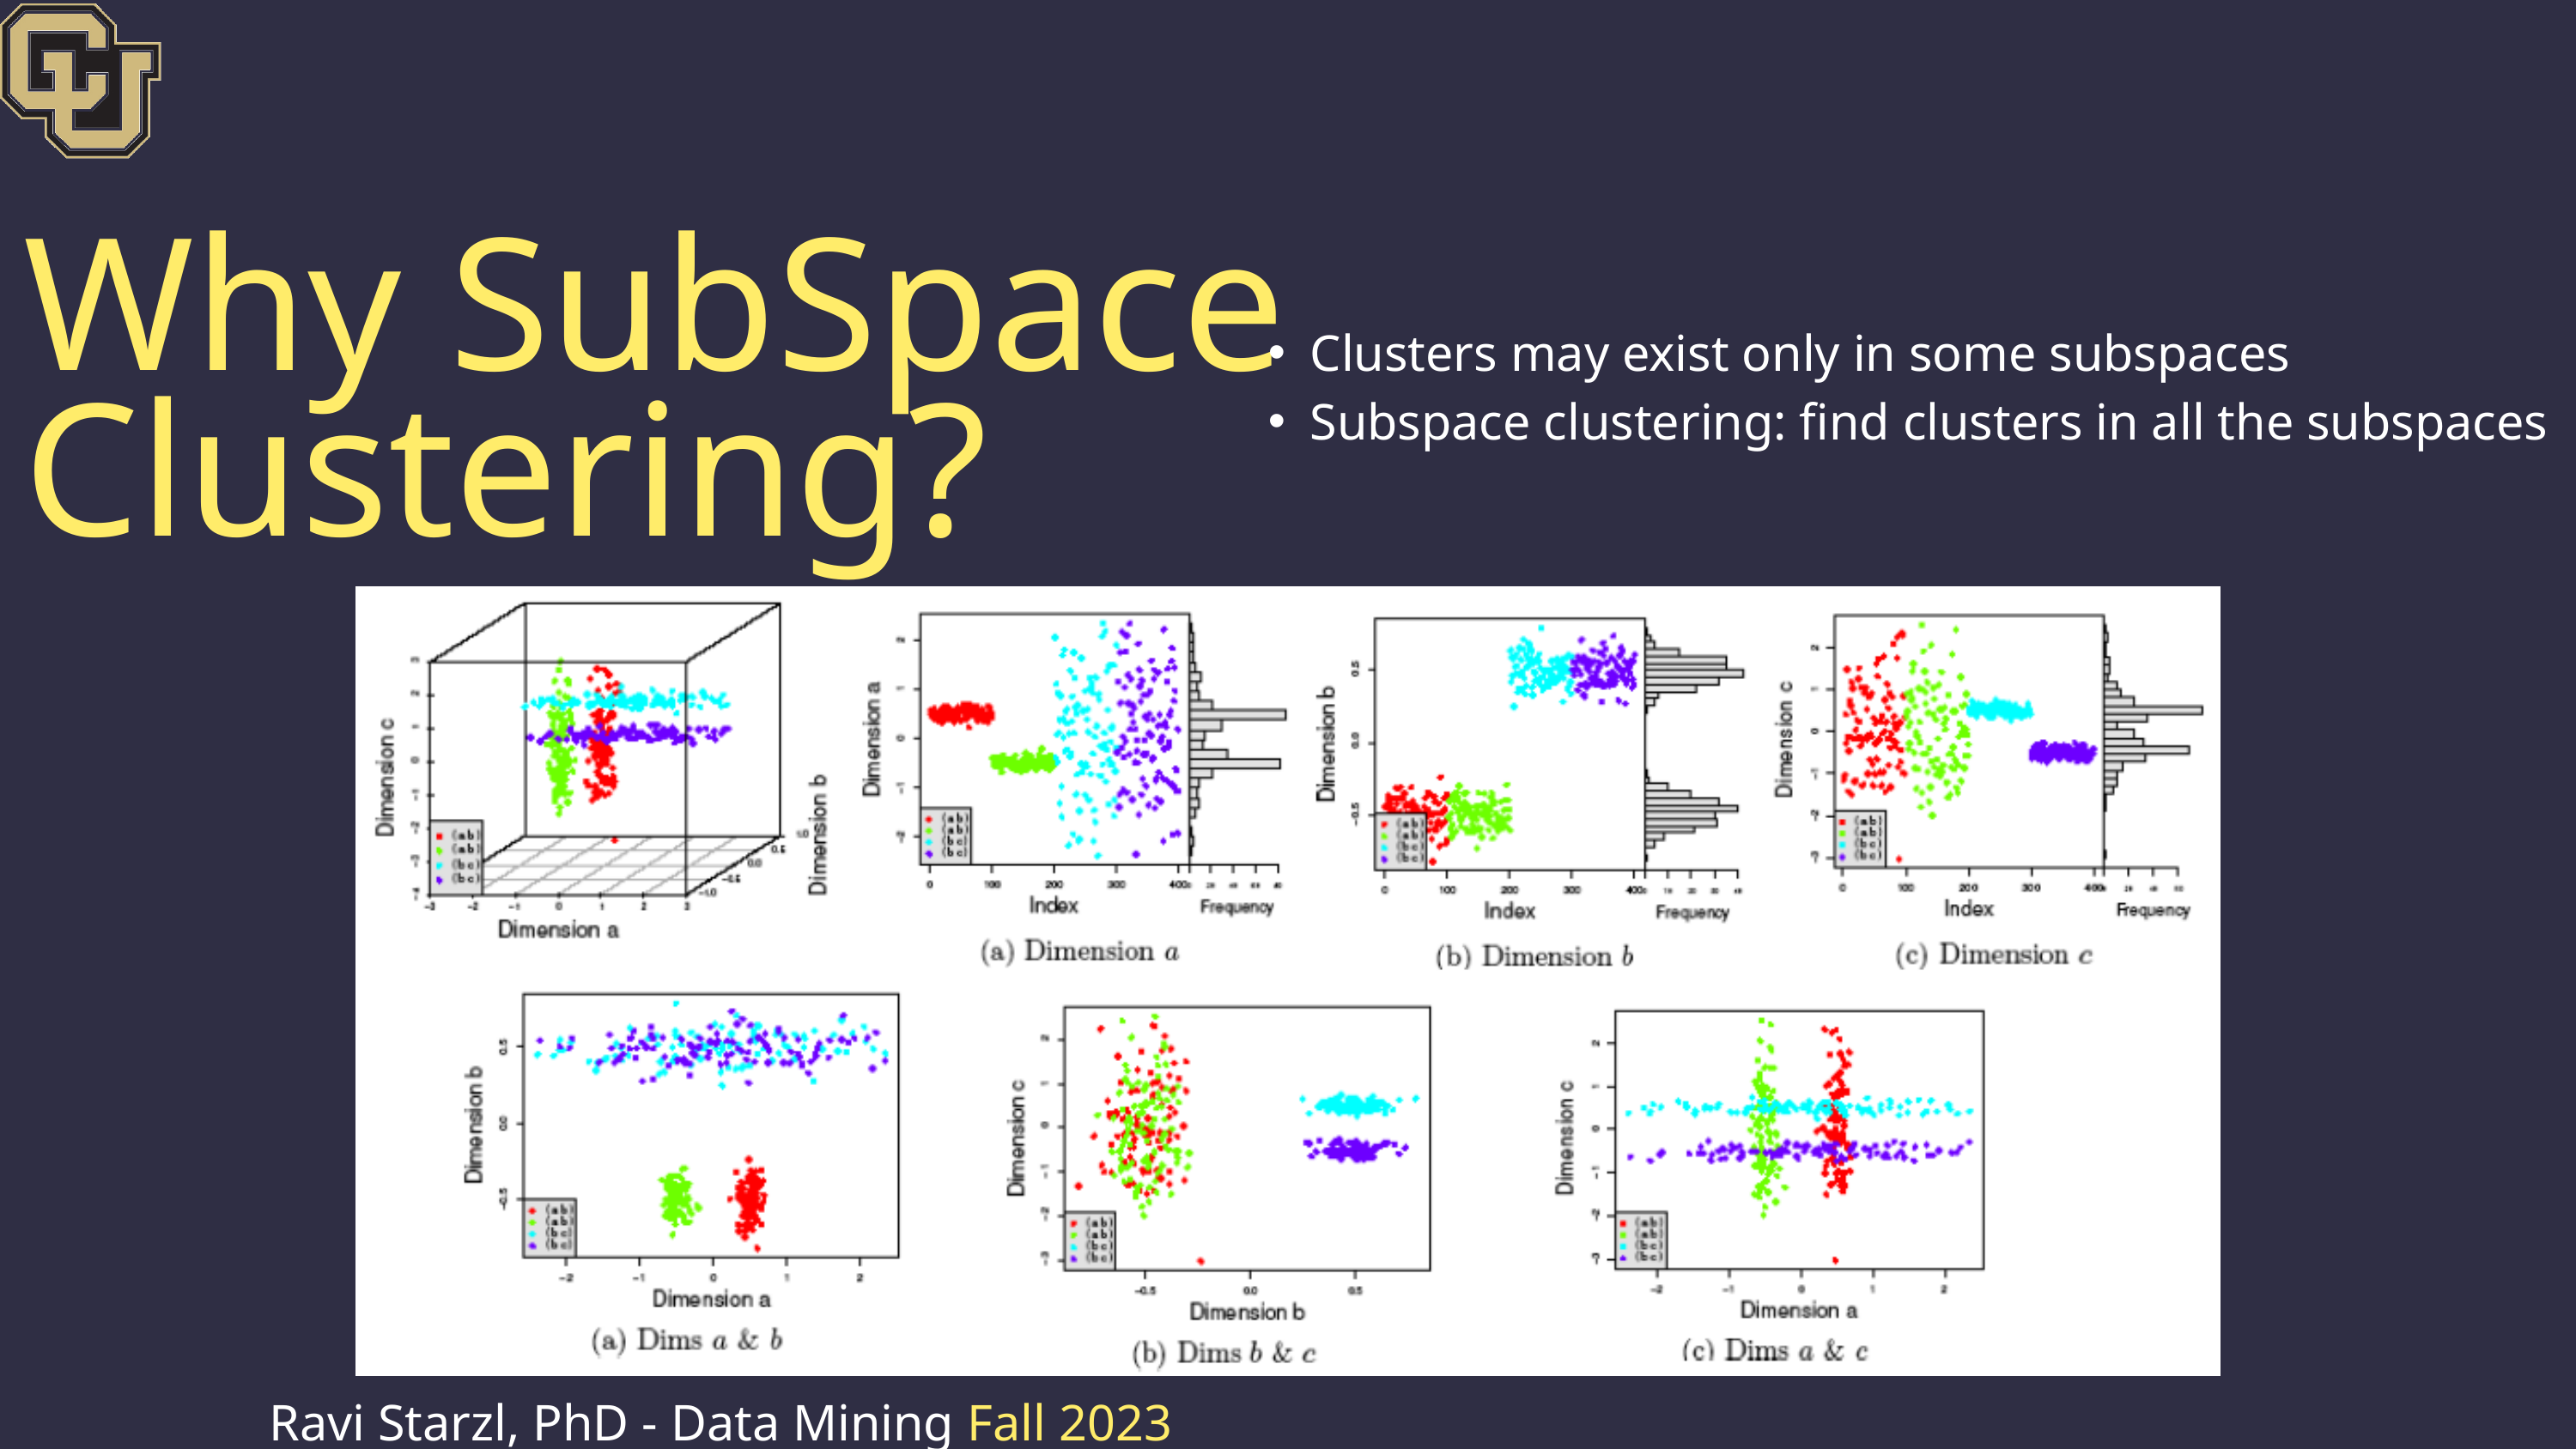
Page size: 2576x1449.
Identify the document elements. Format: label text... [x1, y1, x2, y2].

text_box Clusters may exist only in some subspaces Subspace clustering: find clusters in all the subspaces [1226, 312, 2553, 451]
text_box Why SubSpace Clustering? [23, 241, 1418, 573]
text_box Ravi Starzl, PhD - Data Mining Fall 2023 [248, 1381, 1193, 1449]
text_box [0, 0, 171, 164]
text_box [355, 586, 2221, 1376]
